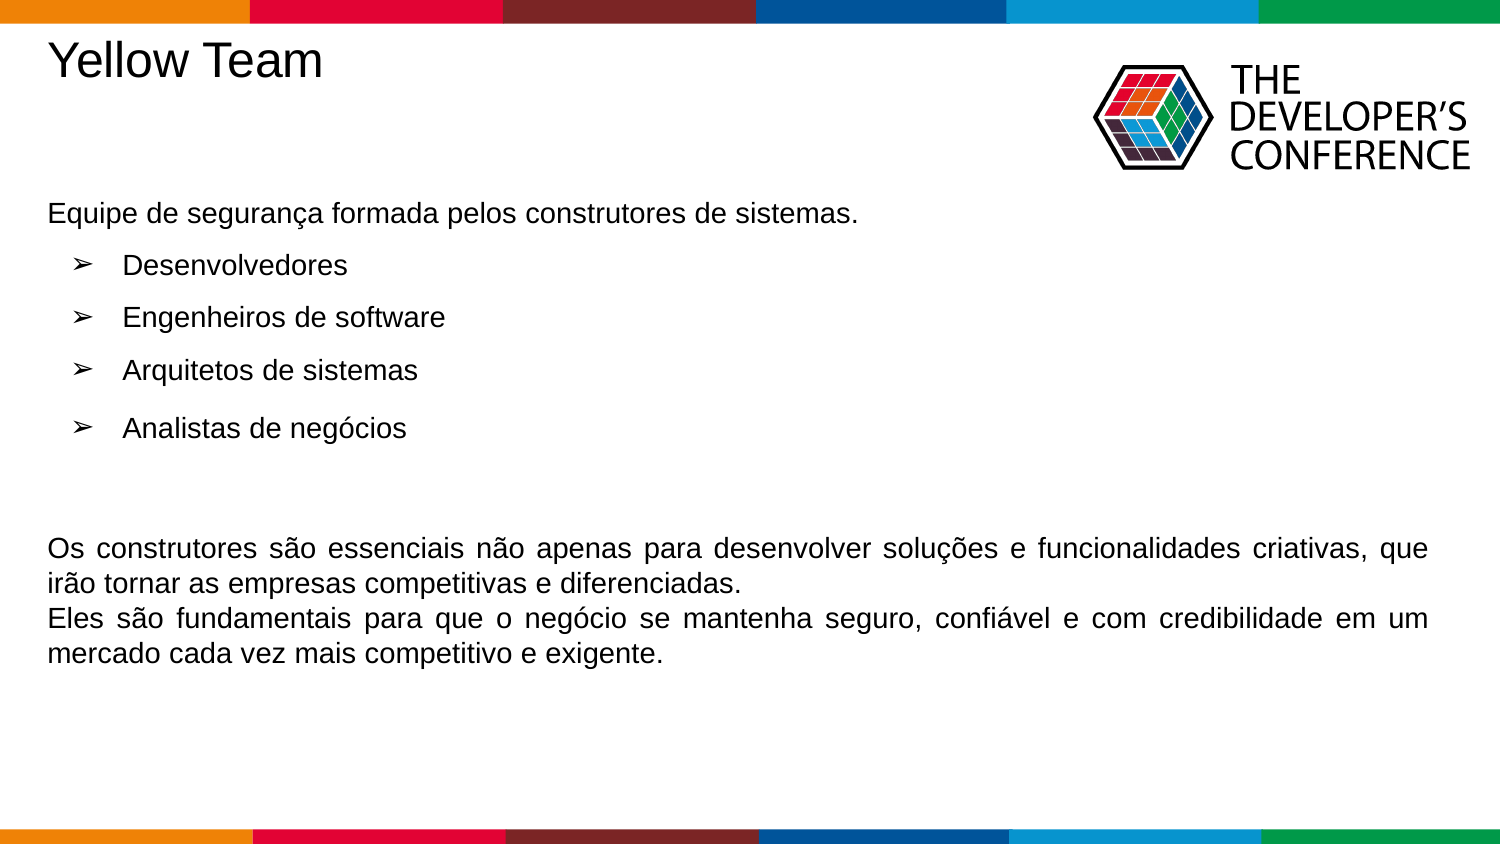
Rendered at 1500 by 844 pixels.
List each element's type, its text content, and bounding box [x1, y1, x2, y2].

text_box Equipe de segurança formada pelos construtores de sistemas. Desenvolvedores Engenheiros de software Arquitetos de sistemas [32, 161, 1088, 402]
text_box Analistas de negócios [32, 376, 525, 459]
text_box Os construtores são essenciais não apenas para desenvolver soluções e funcionalidades criativas, que irão tornar as empresas competitivas e diferenciadas. Eles são fundamentais para que o negócio se mantenha seguro, confiável e com credibilidade em um mercado cada vez mais competitivo e exigente. [32, 514, 1446, 684]
title Yellow Team [32, 12, 1430, 111]
picture [1075, 47, 1486, 186]
